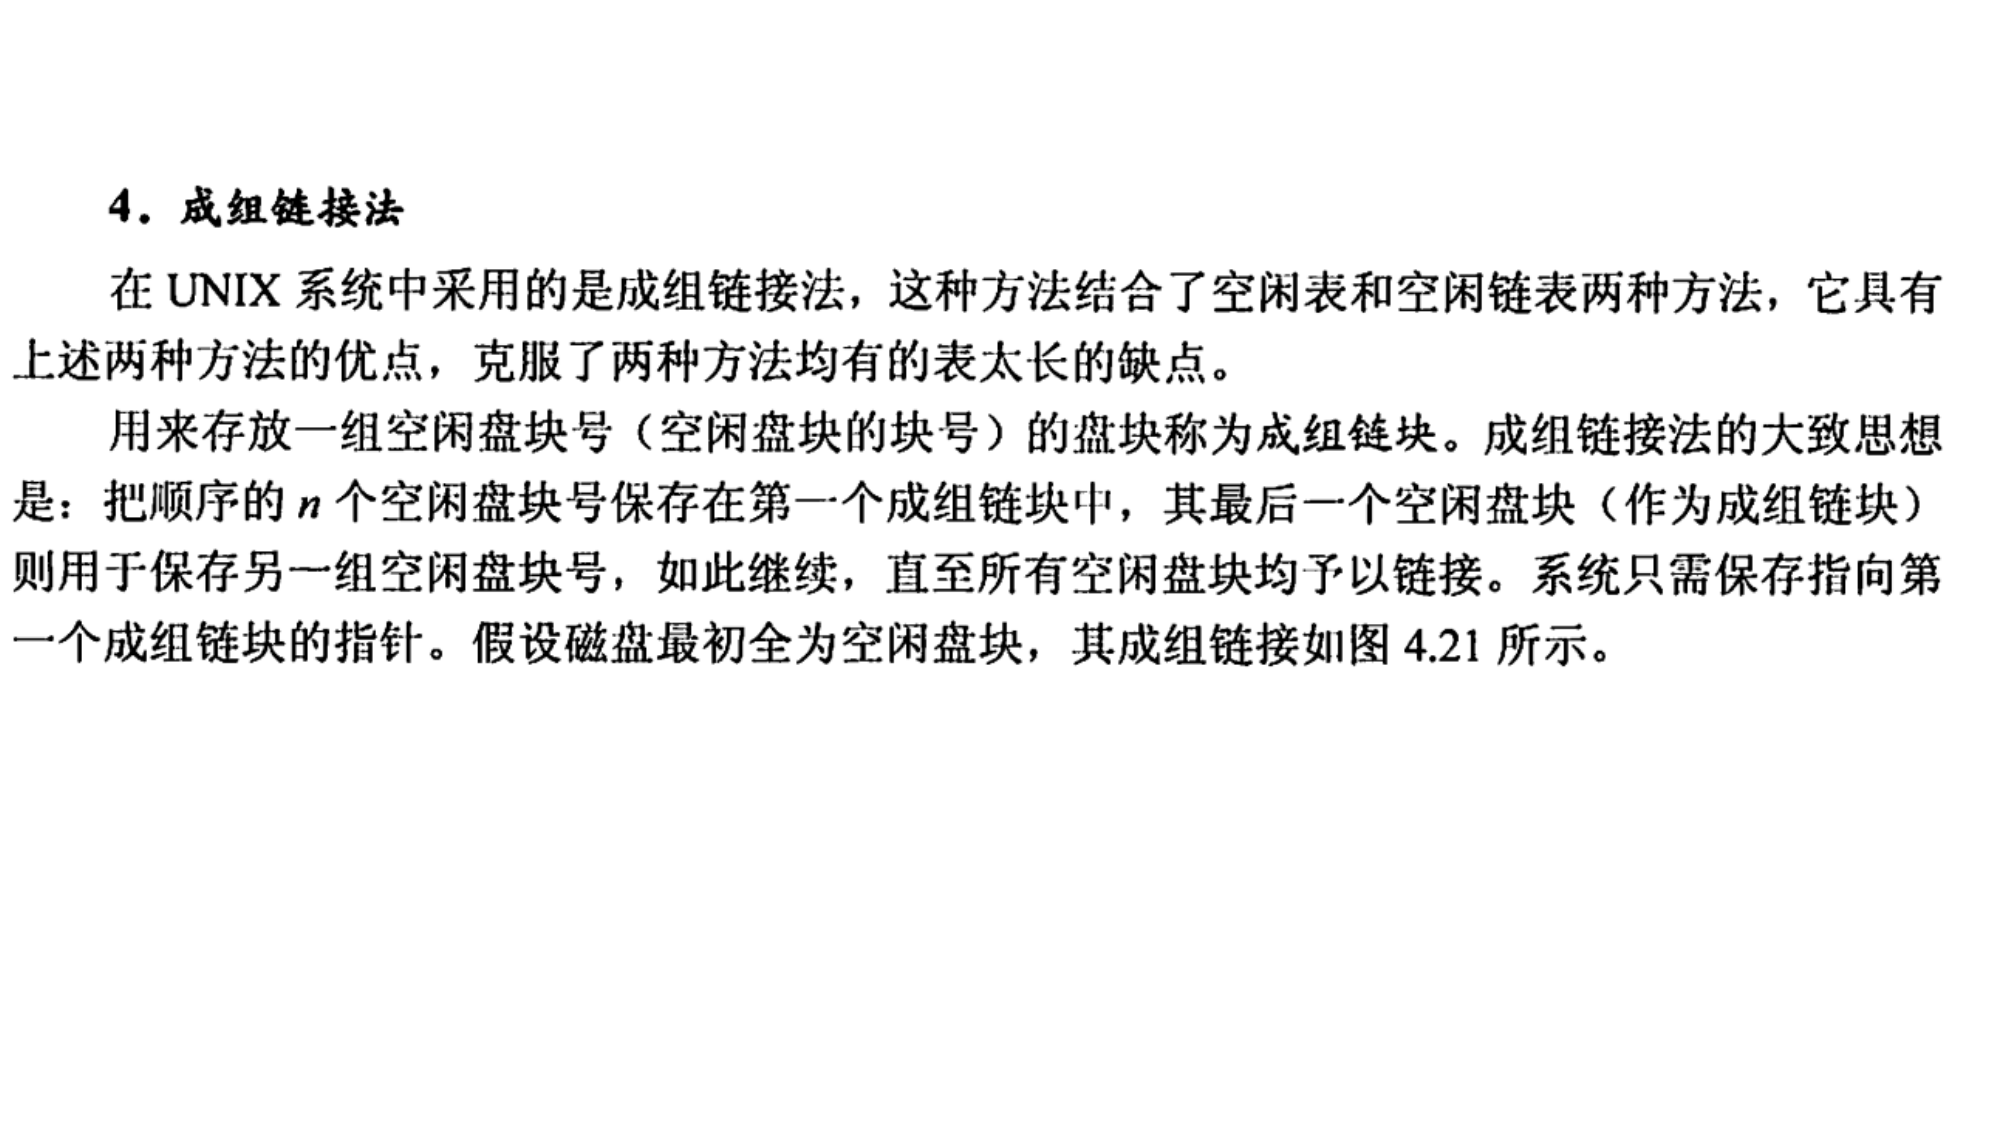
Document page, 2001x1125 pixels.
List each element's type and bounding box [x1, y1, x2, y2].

list [0, 172, 1975, 699]
